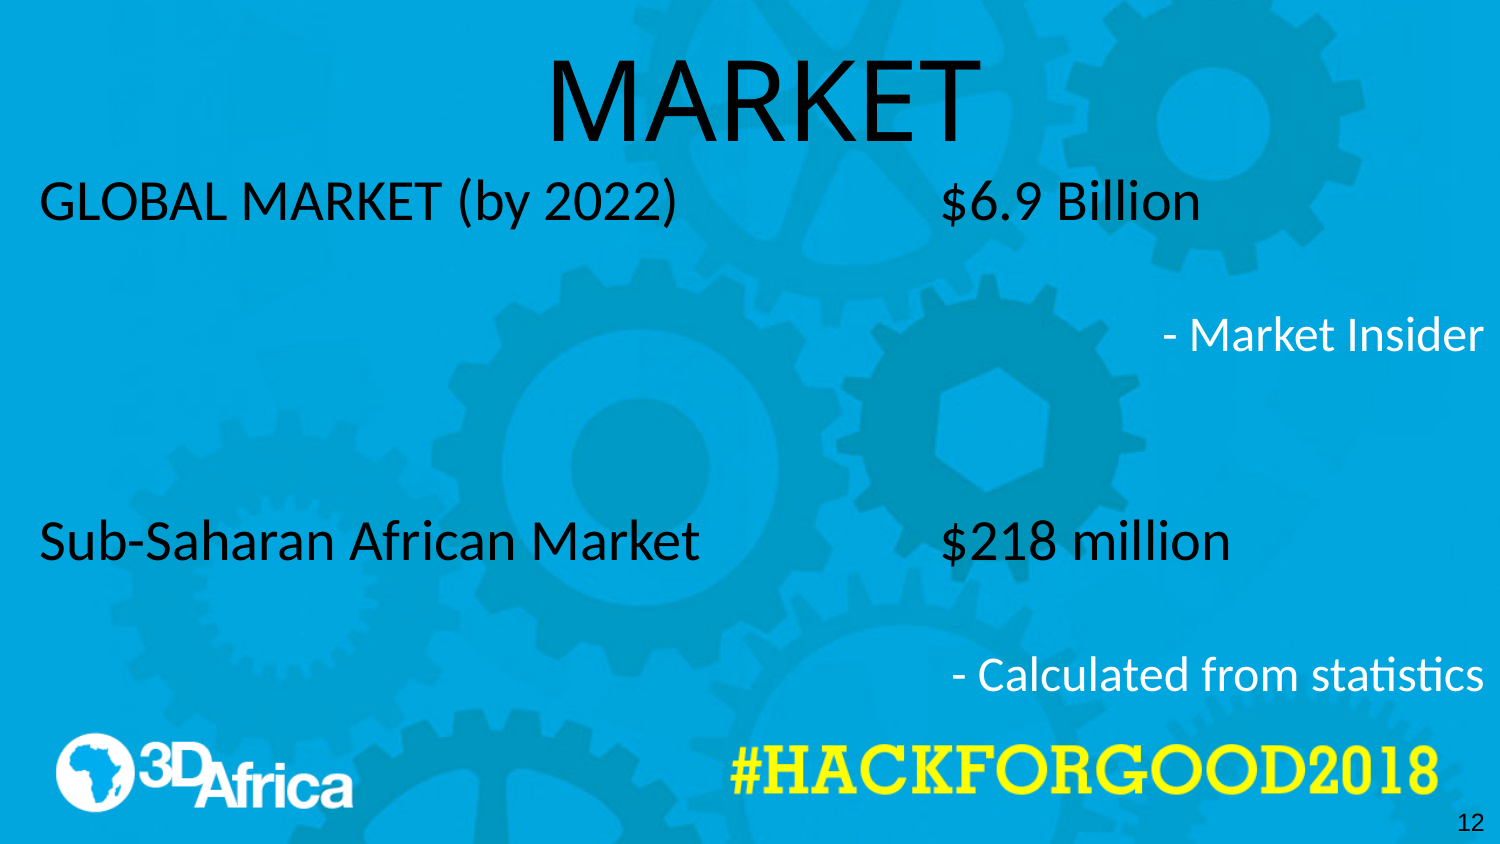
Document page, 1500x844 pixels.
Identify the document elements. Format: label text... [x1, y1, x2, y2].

picture [1051, 746, 1091, 793]
picture [1207, 745, 1257, 794]
picture [731, 747, 762, 794]
picture [1310, 746, 1337, 793]
picture [764, 746, 808, 793]
picture [956, 746, 994, 793]
picture [276, 763, 284, 769]
picture [1261, 746, 1305, 793]
picture [1152, 745, 1201, 794]
picture [1410, 746, 1437, 794]
picture [1343, 746, 1370, 794]
slide_number 12 [1149, 798, 1500, 844]
picture [812, 746, 857, 793]
title MARKET [75, 5, 1450, 146]
picture [861, 745, 906, 794]
picture [913, 746, 953, 793]
picture [1097, 745, 1147, 794]
picture [997, 745, 1047, 794]
subtitle GLOBAL MARKET (by 2022) $6.9 Billion - Market Insider Sub-Saharan African Market $218 million - Calculated from statistics [24, 146, 1500, 697]
picture [57, 733, 134, 812]
picture [1382, 747, 1401, 793]
picture [140, 742, 284, 807]
picture [288, 774, 352, 808]
